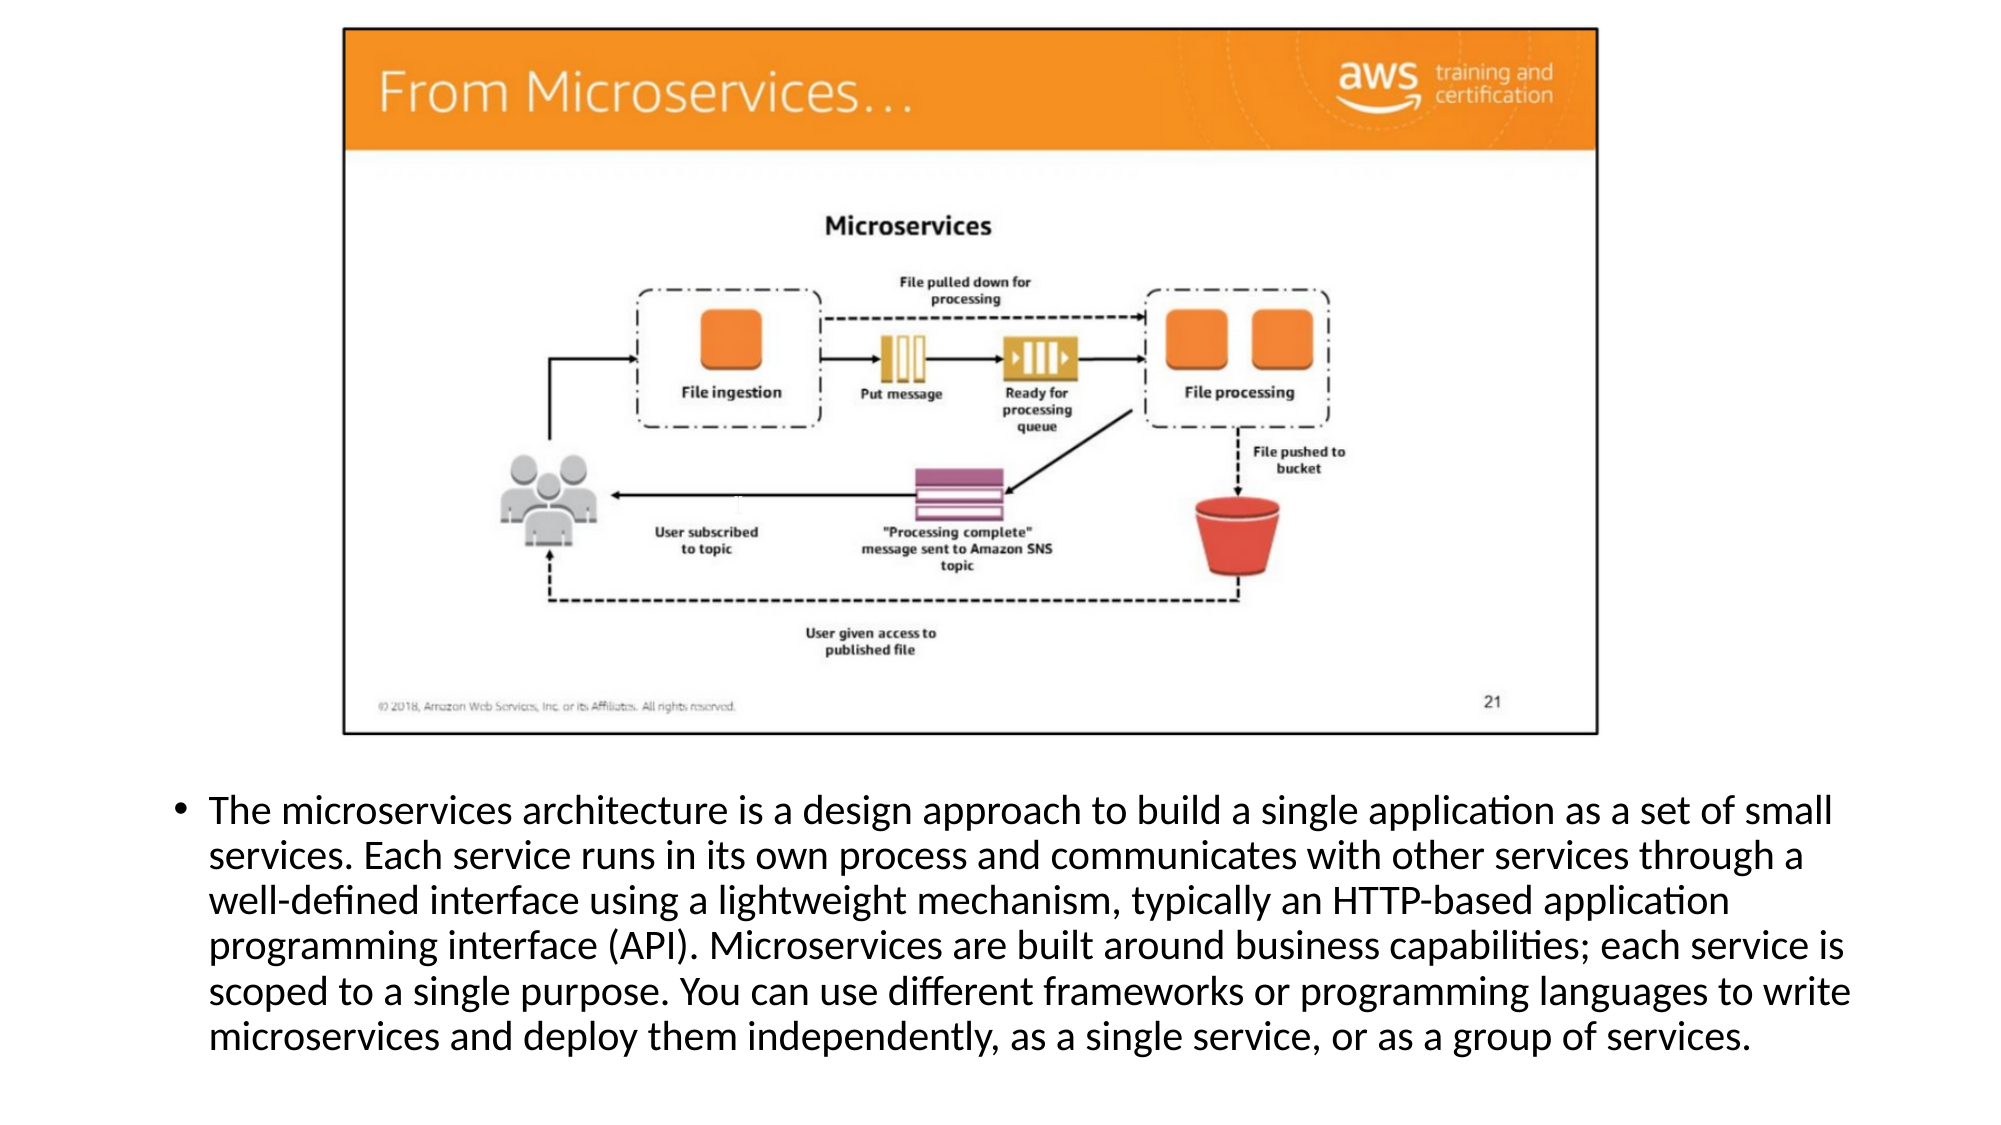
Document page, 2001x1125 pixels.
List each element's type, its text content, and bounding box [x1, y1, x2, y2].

picture [337, 17, 1602, 744]
list The microservices architecture is a design approach to build a single application as a set of small services. Each service runs in its own process and communicates with other services through a well-defined interface using a lightweight mechanism, typically an HTTP-based application programming interface (API). Microservices are built around business capabilities; each service is scoped to a single purpose. You can use different frameworks or programming languages to write microservices and deploy them independently, as a single service, or as a group of services. [158, 715, 1884, 1085]
